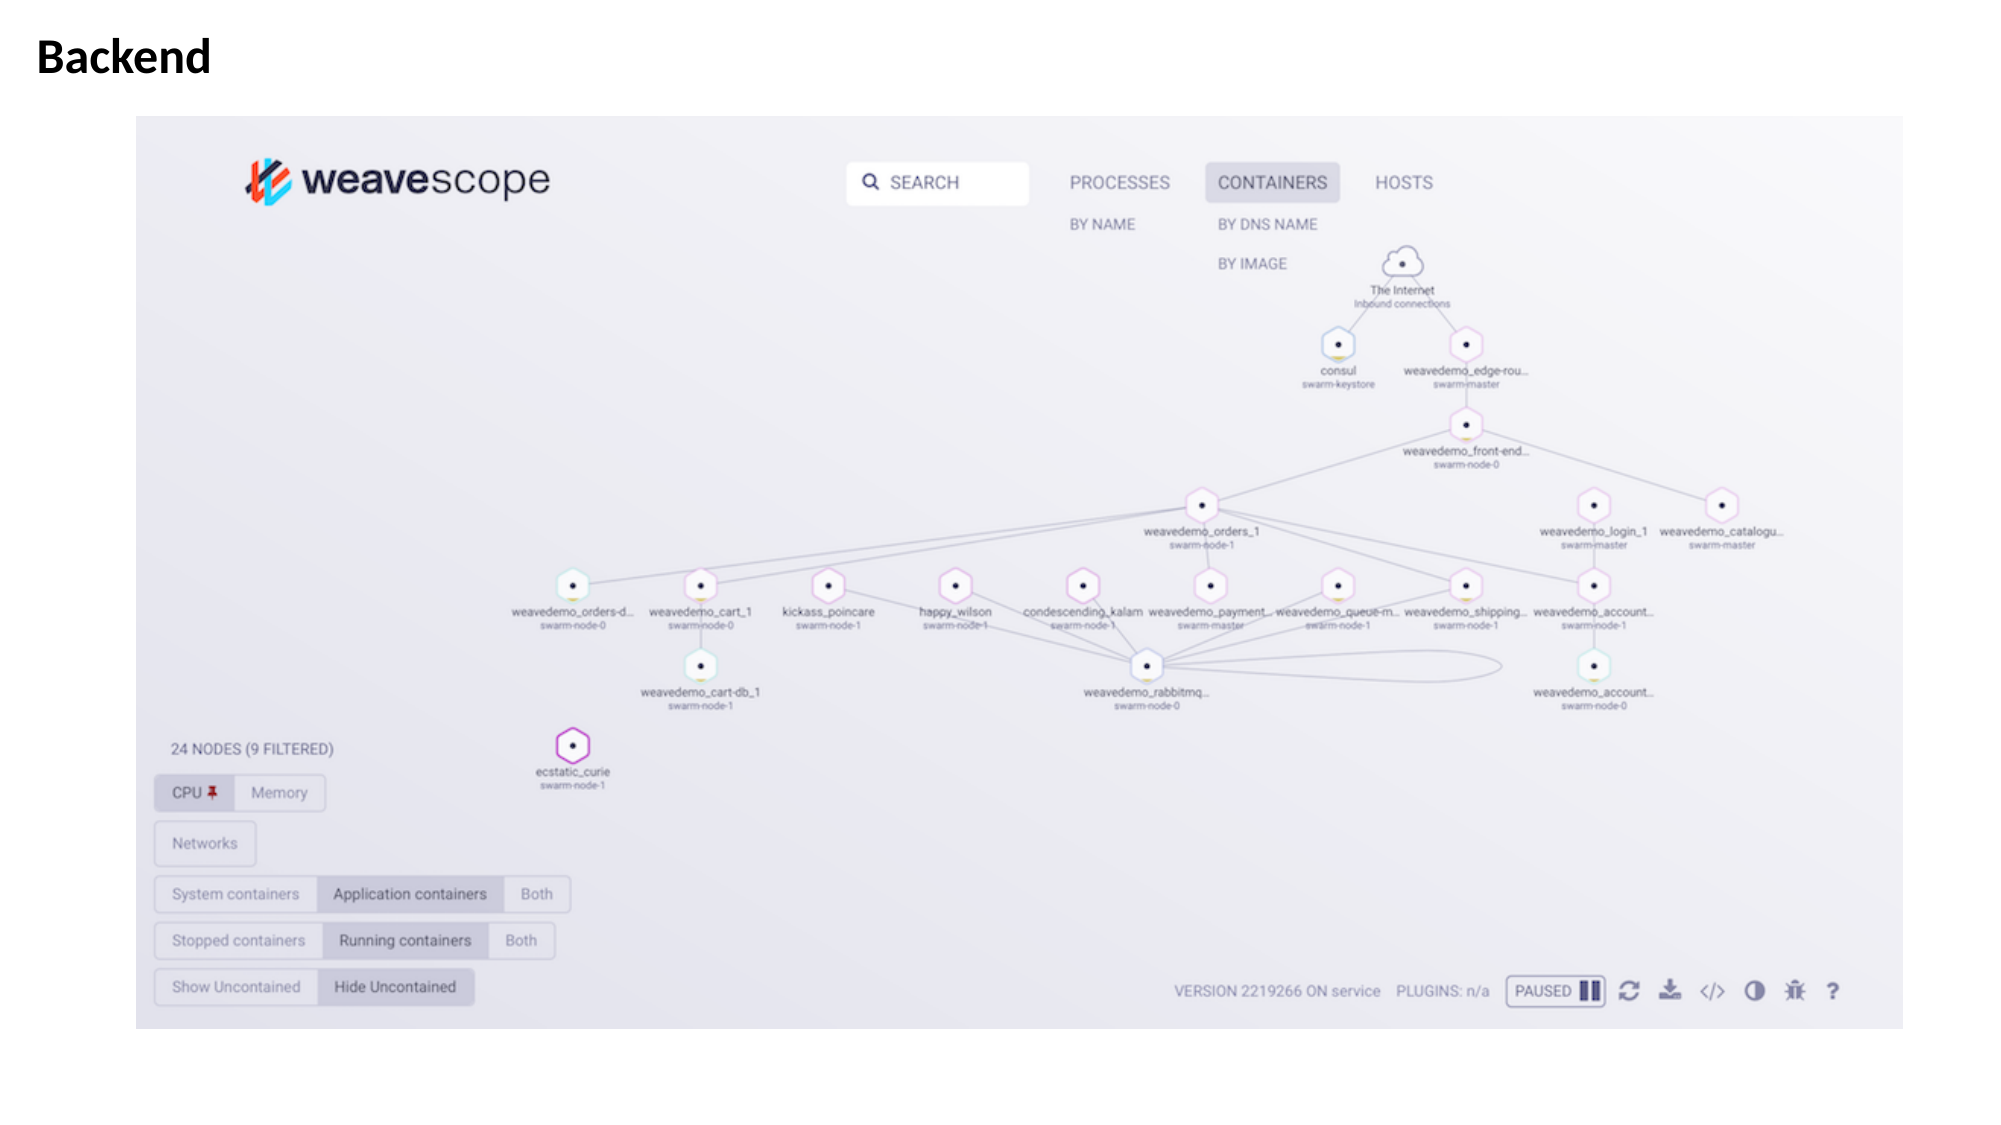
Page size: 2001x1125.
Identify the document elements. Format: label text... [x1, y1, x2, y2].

text_box Backend [21, 16, 227, 91]
picture [136, 116, 1903, 1029]
